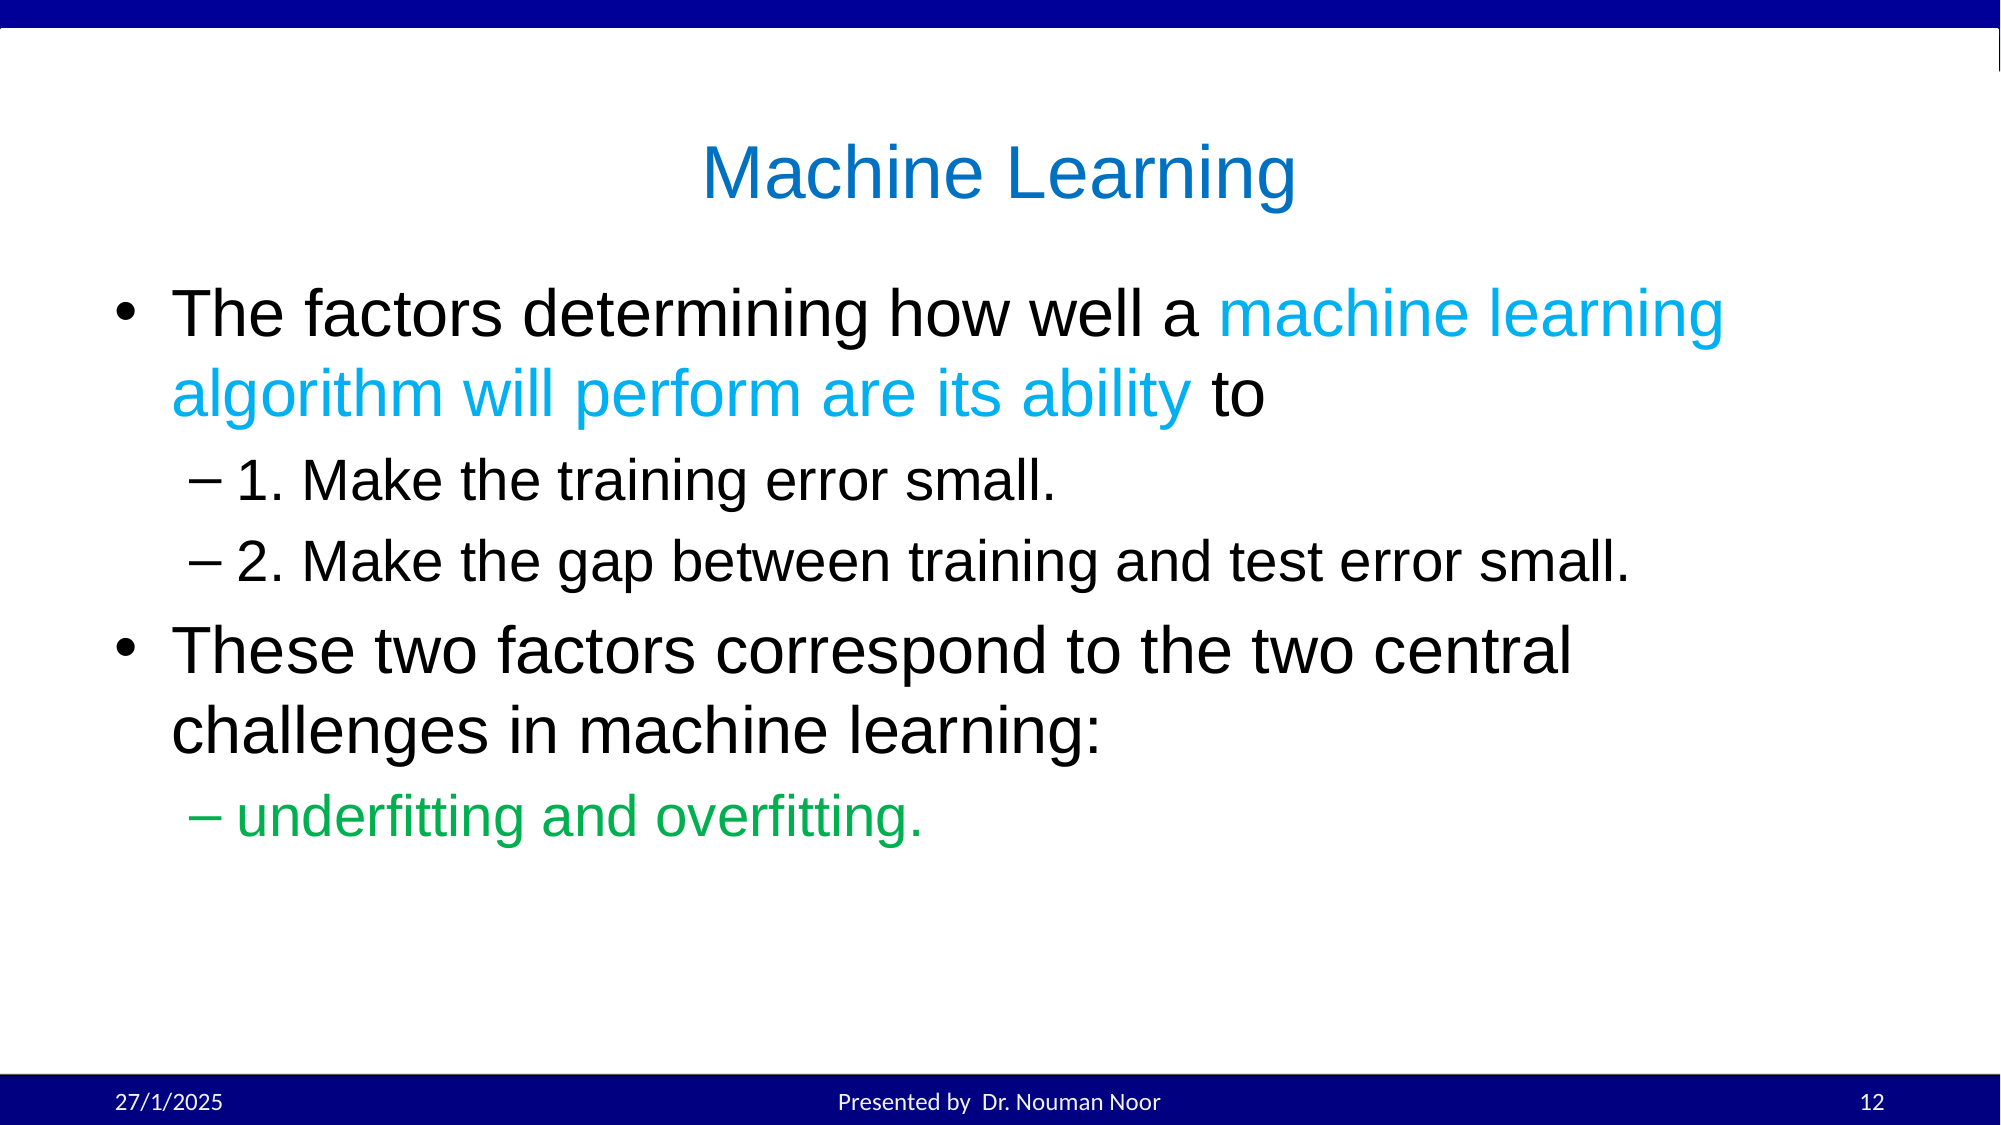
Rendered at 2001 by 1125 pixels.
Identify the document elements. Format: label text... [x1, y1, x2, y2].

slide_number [99, 1062, 567, 1125]
title Machine Learning [99, 99, 1900, 238]
picture [0, 0, 2001, 1125]
footer Presented by Dr. Nouman Noor [683, 1062, 1317, 1125]
list The factors determining how well a machine learning algorithm will perform are its ability to 1. Make the training error small. 2. Make the gap between training and test error small. These two factors correspond to the two central challenges in machine learning: underfitting and overfitting. [99, 262, 1900, 1005]
slide_number 12 [1433, 1062, 1900, 1125]
